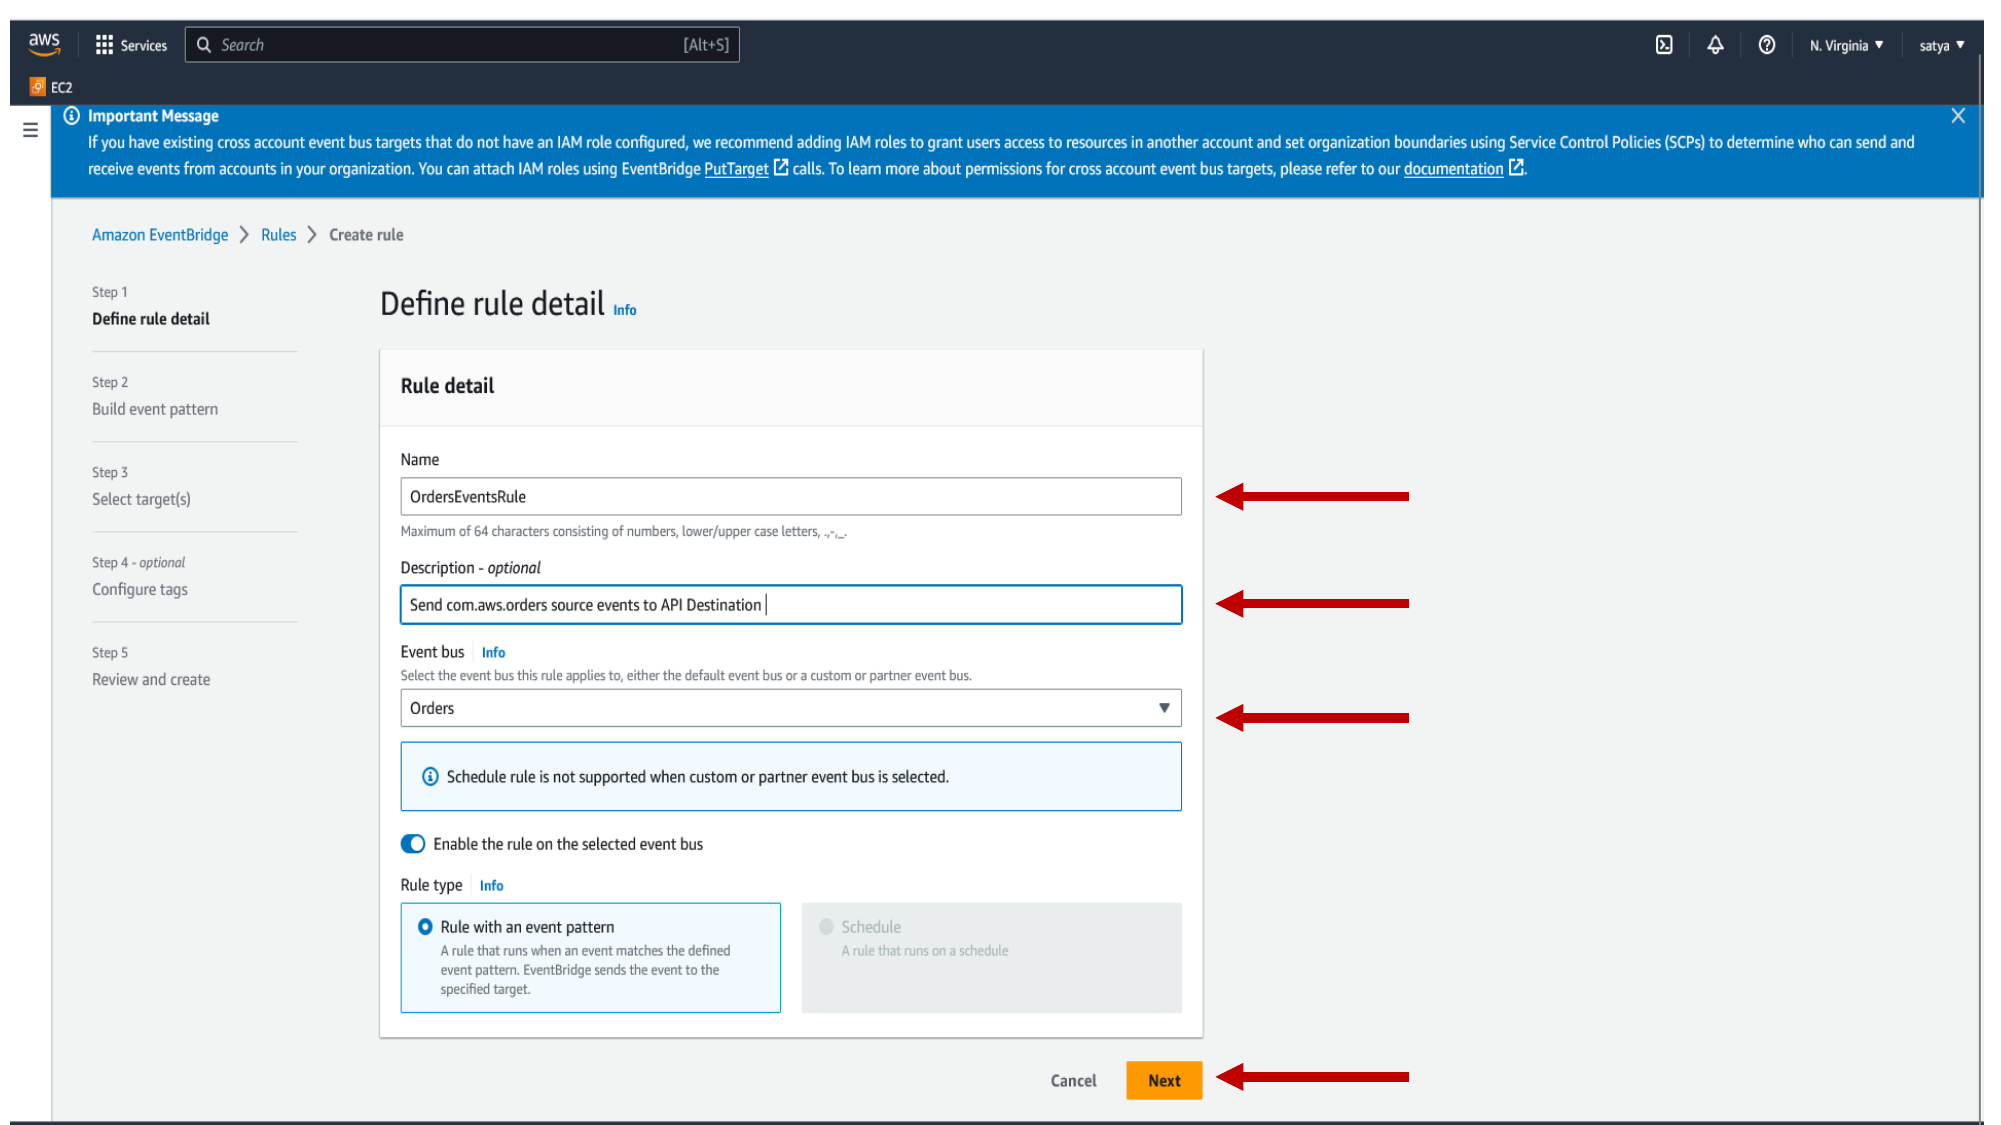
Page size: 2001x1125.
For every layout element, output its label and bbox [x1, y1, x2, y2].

list [10, 17, 1984, 1125]
